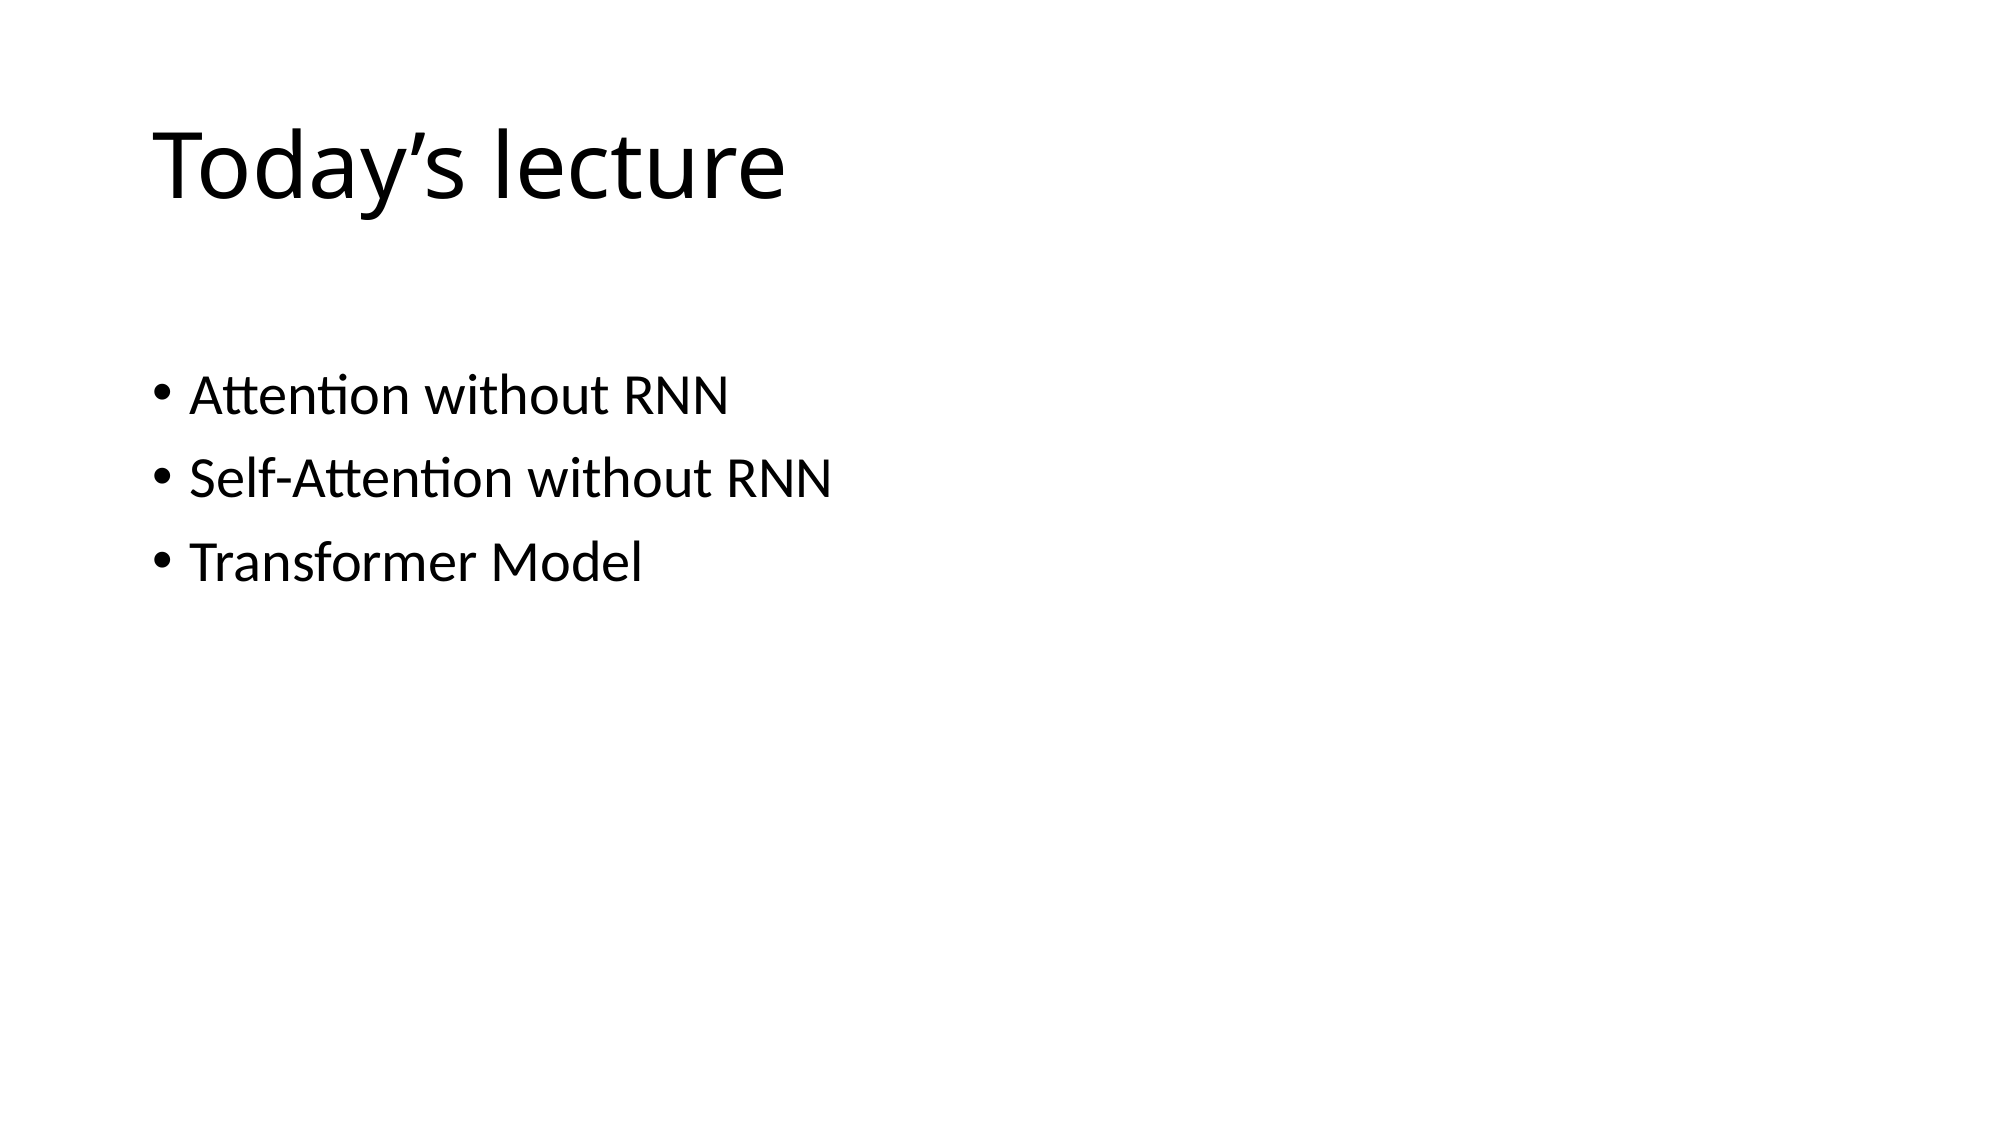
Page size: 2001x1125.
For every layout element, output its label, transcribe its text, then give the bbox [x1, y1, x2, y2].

title Today’s lecture [137, 59, 1863, 265]
list Attention without RNN Self-Attention without RNN Transformer Model [137, 265, 1863, 980]
